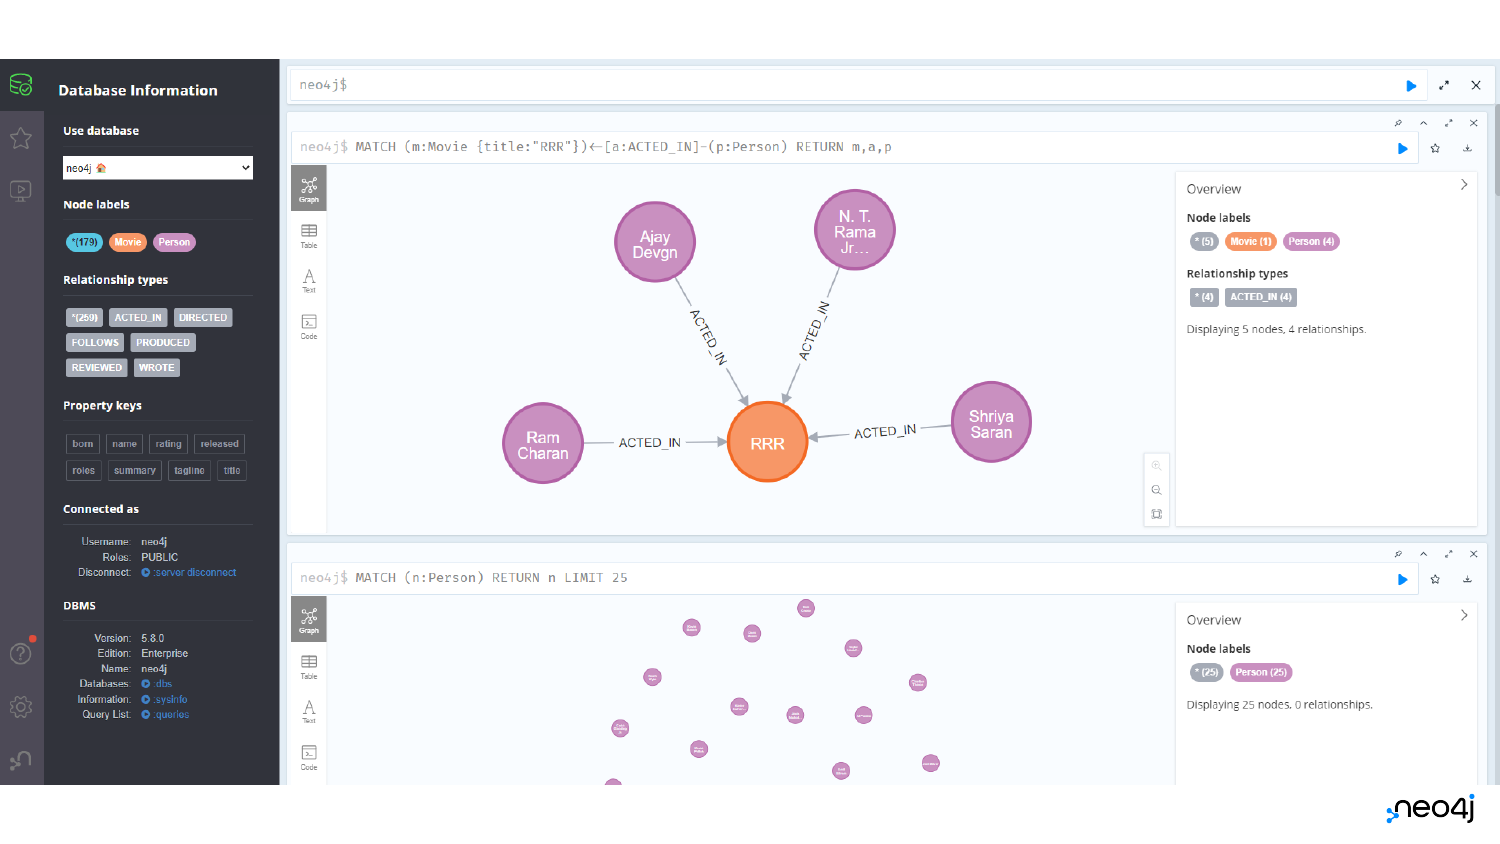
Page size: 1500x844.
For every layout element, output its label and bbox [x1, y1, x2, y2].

picture [0, 58, 1500, 785]
picture [1385, 791, 1476, 826]
